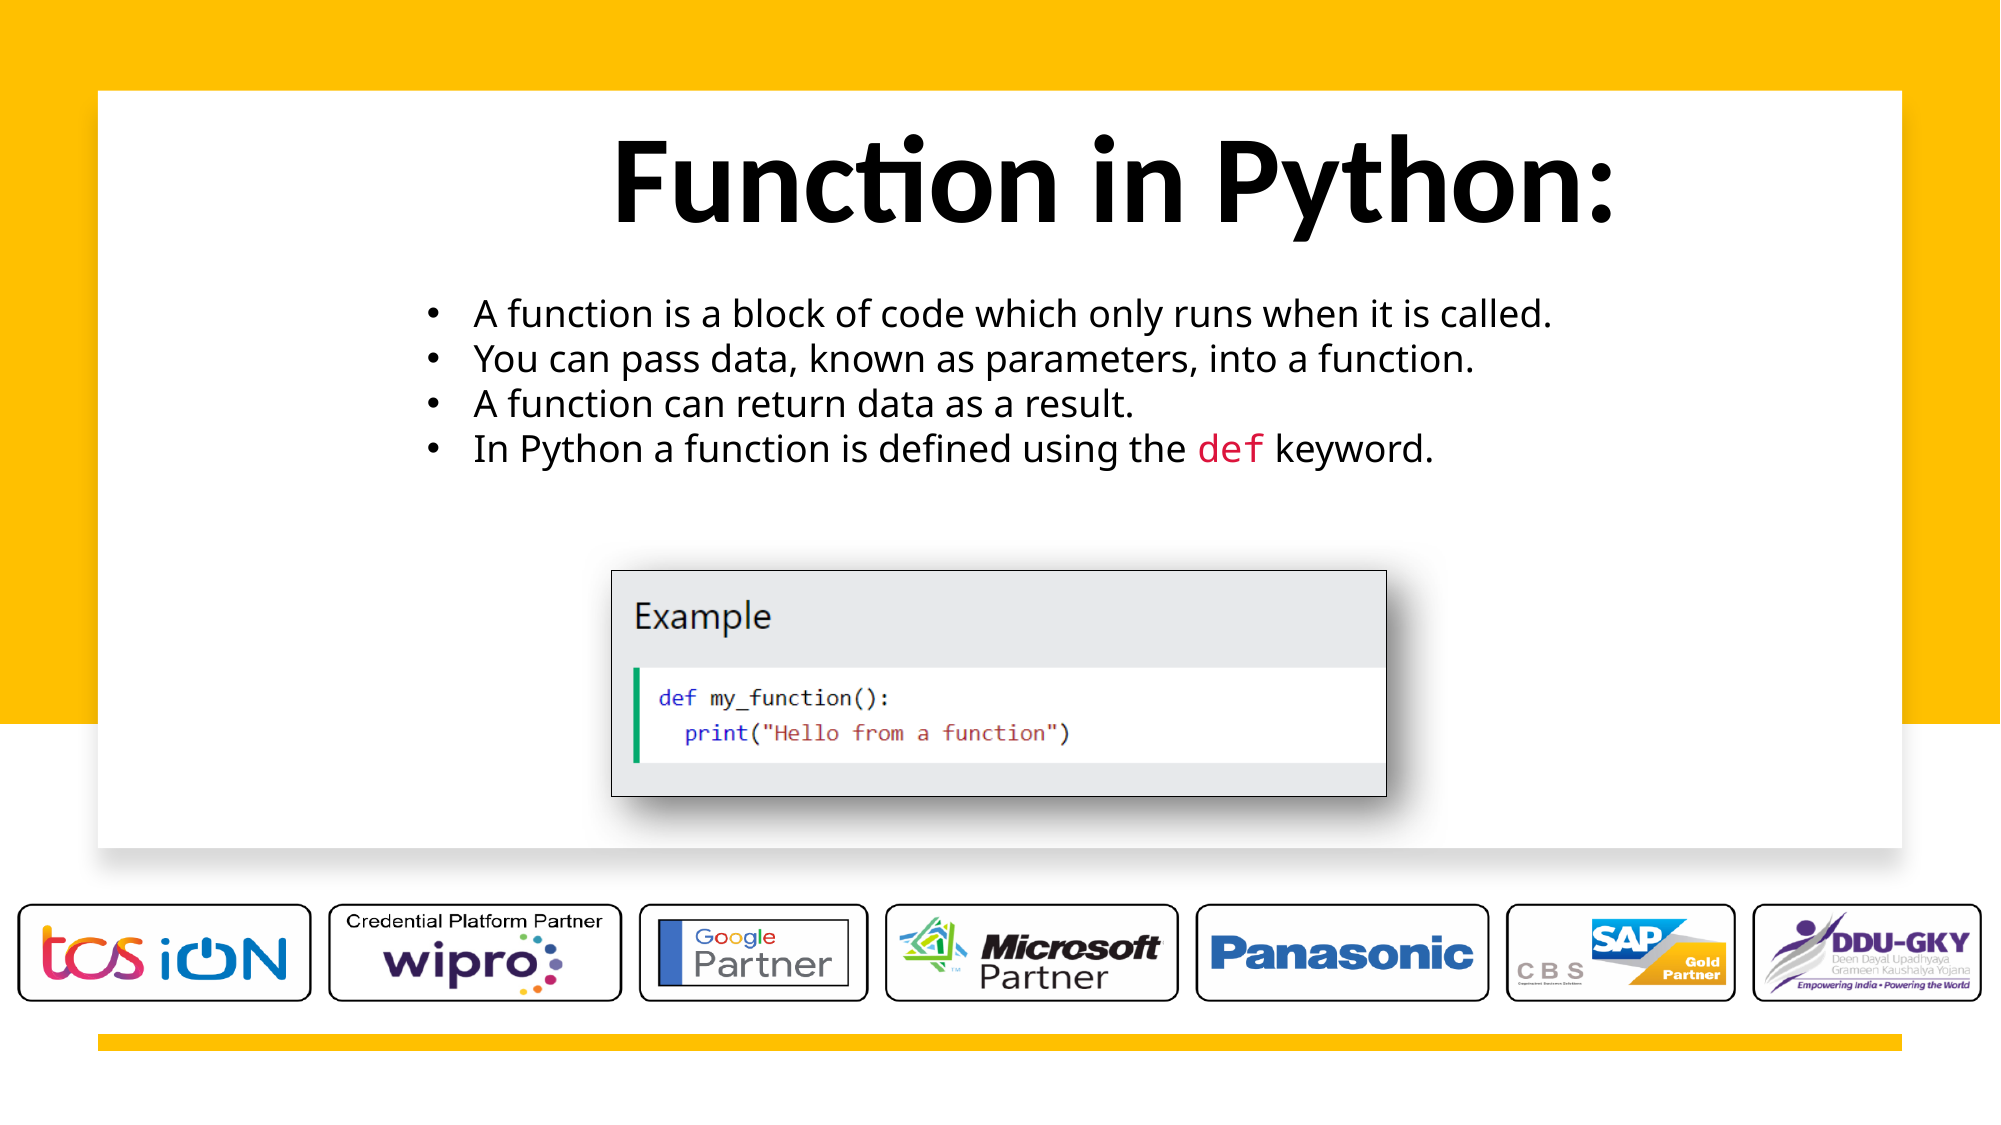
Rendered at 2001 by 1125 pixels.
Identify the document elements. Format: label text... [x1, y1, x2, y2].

picture [611, 570, 1387, 797]
text_box [97, 89, 1903, 849]
picture [17, 903, 1982, 1003]
text_box Function in Python: [596, 90, 1635, 256]
text_box [0, 725, 2000, 1125]
text_box A function is a block of code which only runs when it is called. You can pass data, known as parameters, into a function. A function can return data as a result. In Python a function is defined using the def keyword. [412, 282, 1725, 478]
text_box [0, 0, 2000, 725]
